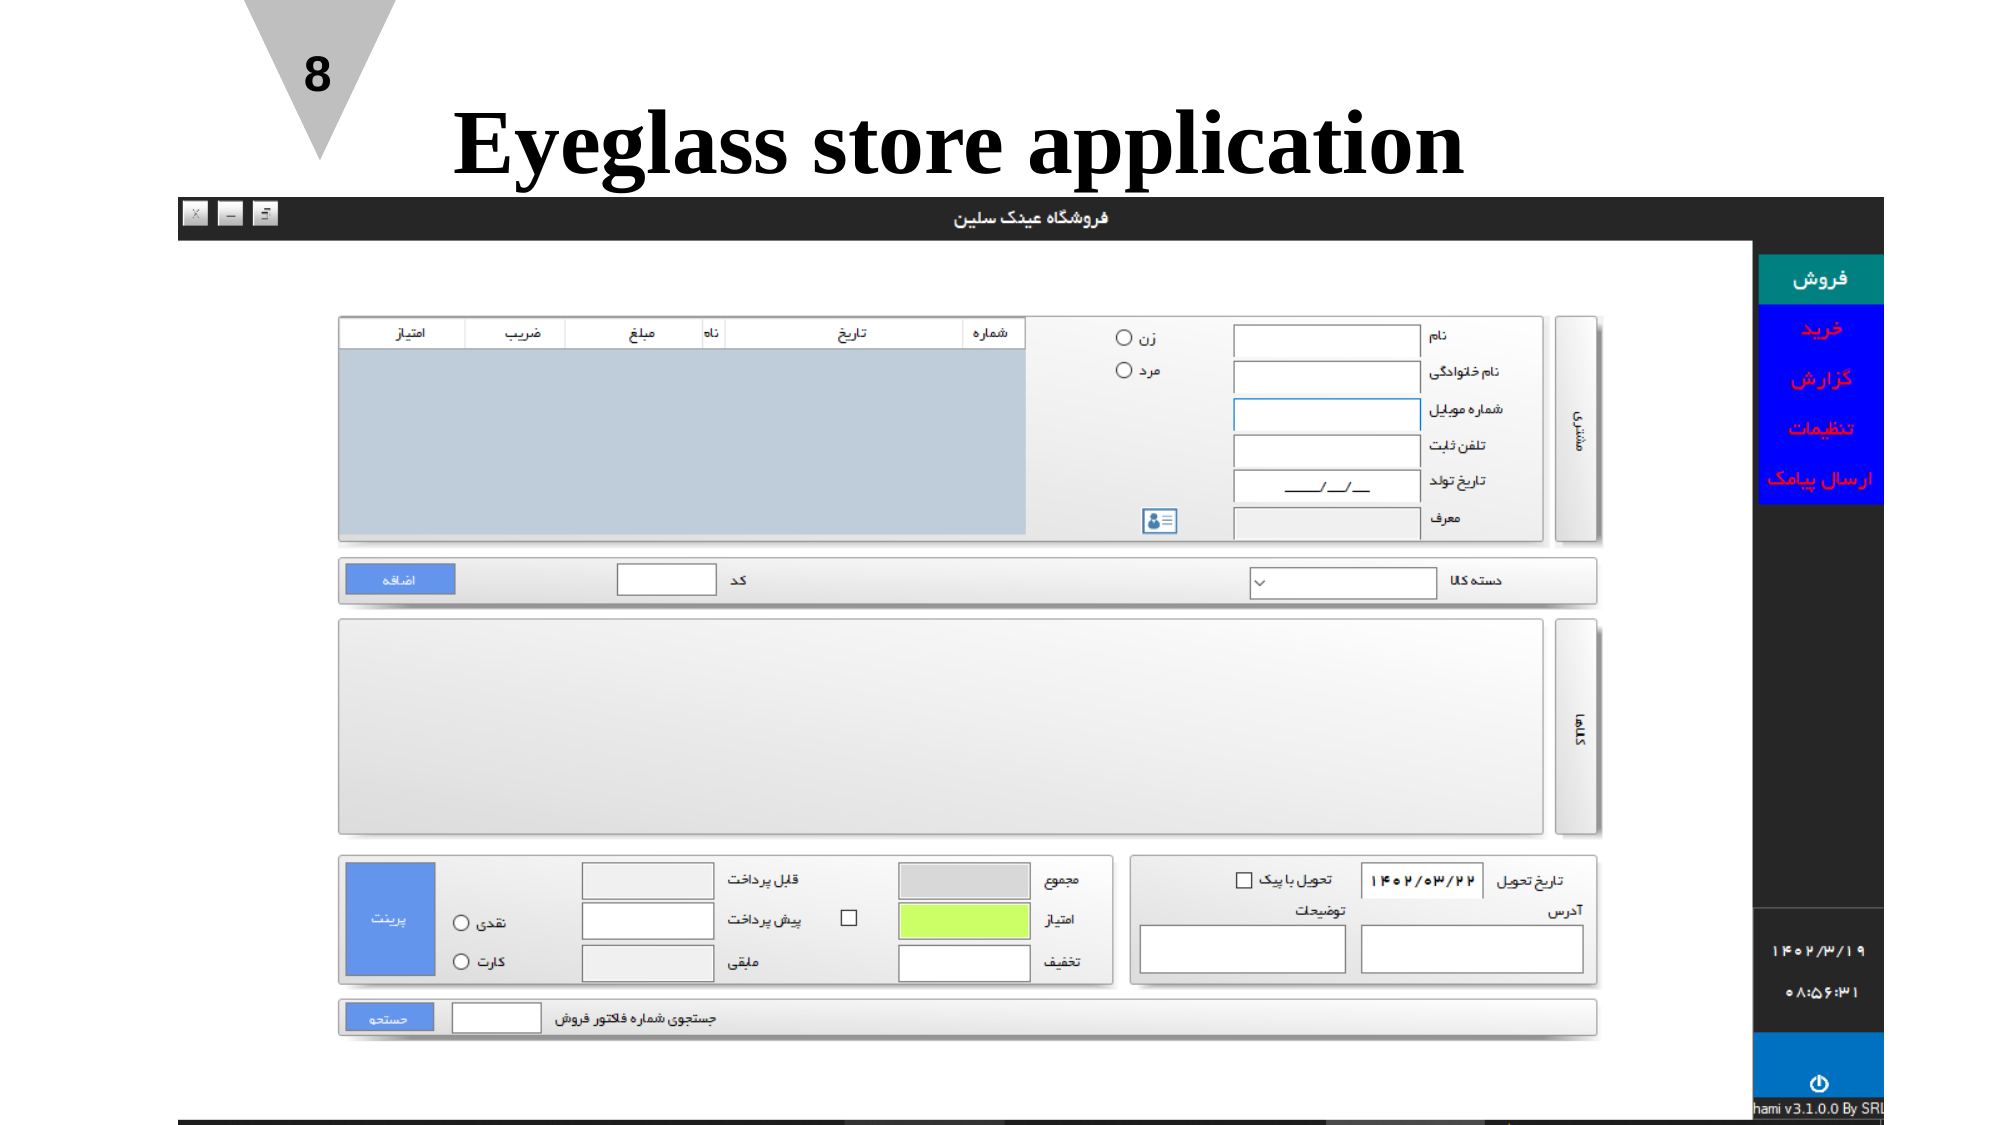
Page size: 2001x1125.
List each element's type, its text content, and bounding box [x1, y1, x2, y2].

text_box Eyeglass store application [438, 74, 2000, 200]
text_box 8 [261, 34, 375, 109]
picture [178, 197, 1884, 1125]
text_box [293, 109, 347, 163]
text_box [241, 0, 399, 49]
